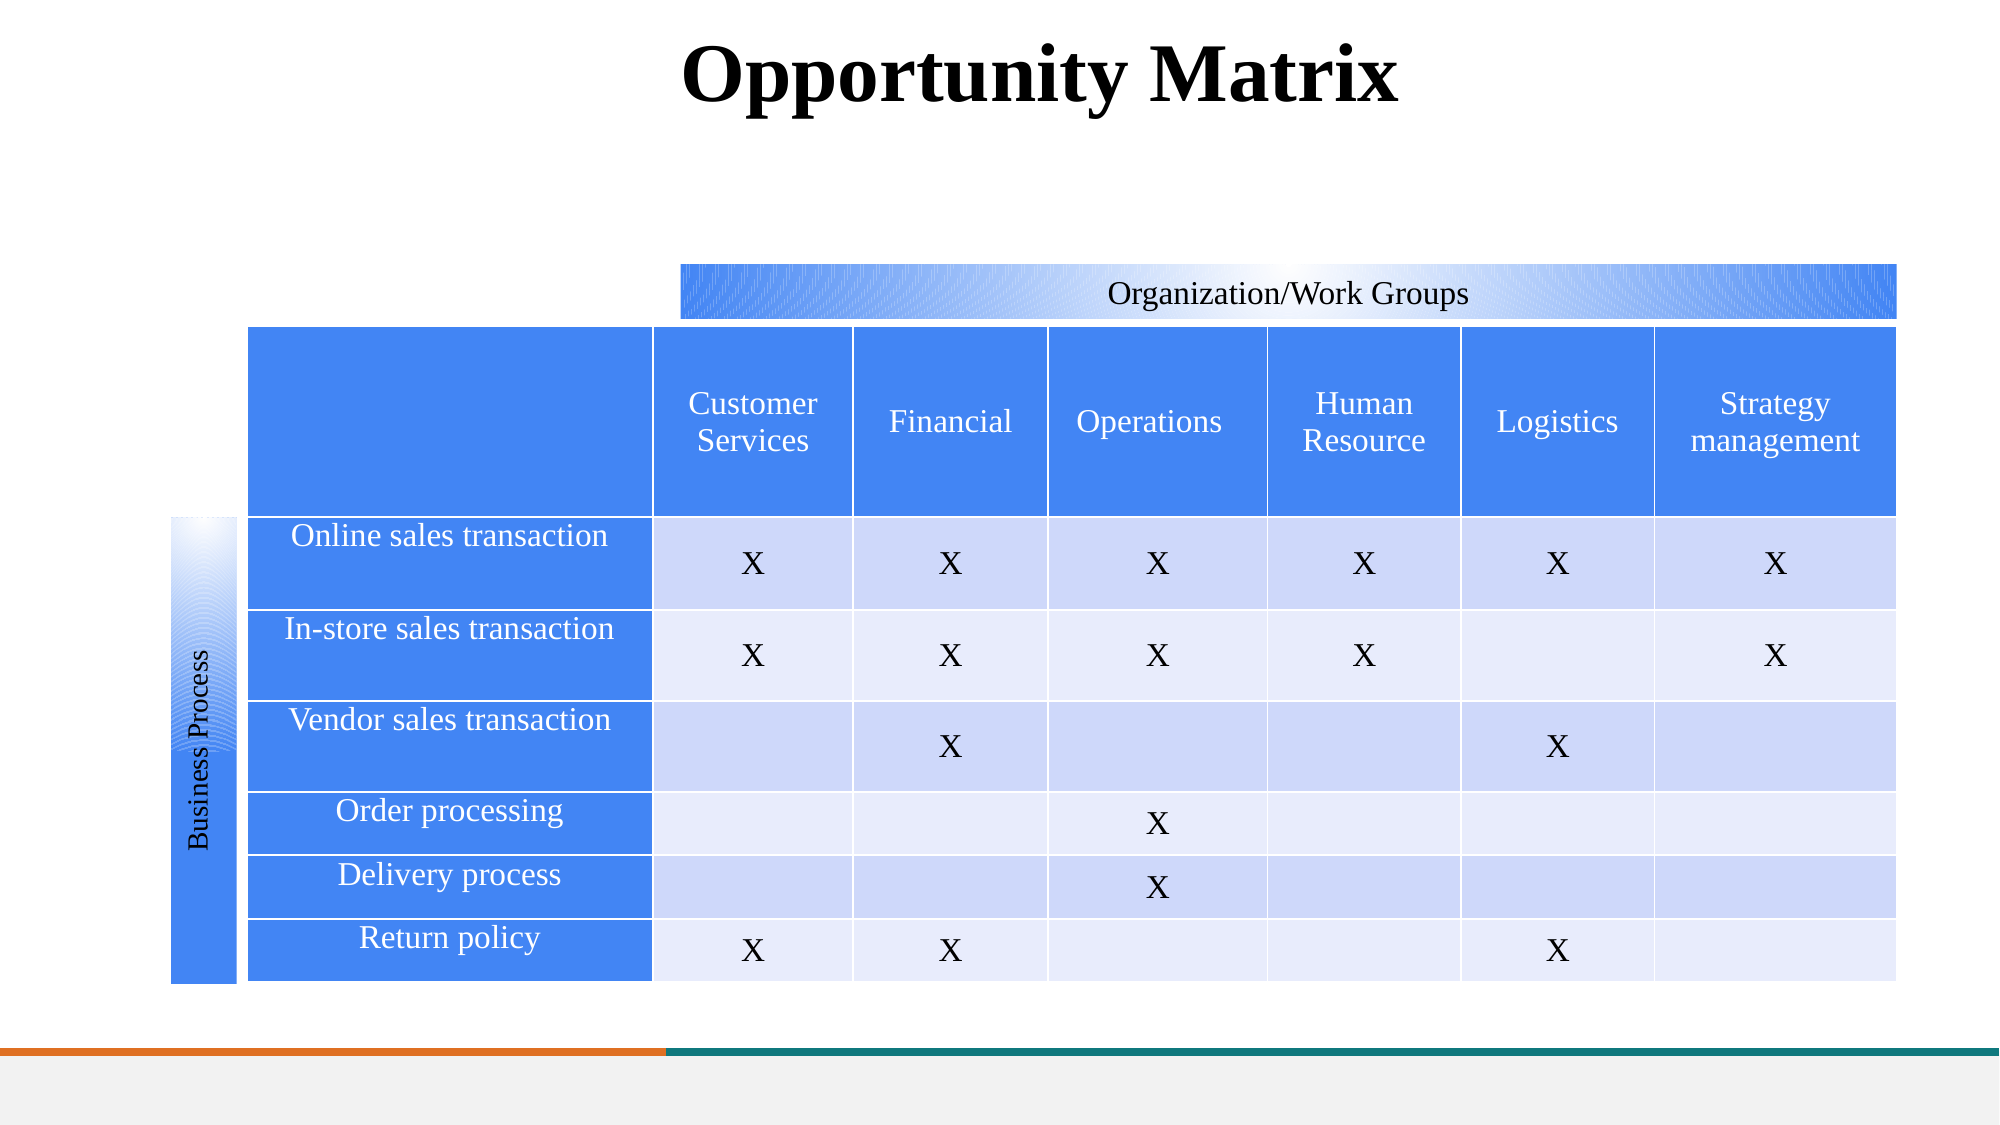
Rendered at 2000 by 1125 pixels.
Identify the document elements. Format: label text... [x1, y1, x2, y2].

text_box Business Process [171, 517, 237, 984]
table_header Customer Services [654, 327, 852, 516]
table_cell Order processing [248, 793, 652, 854]
table_cell Delivery process [248, 856, 652, 918]
table_cell X [1049, 793, 1267, 854]
table_cell X [1655, 611, 1896, 700]
table_cell X [854, 920, 1047, 981]
table_header Logistics [1462, 327, 1654, 516]
table_cell X [1049, 856, 1267, 918]
table_cell X [854, 611, 1047, 700]
table_cell Vendor sales transaction [248, 702, 652, 791]
table_cell X [1049, 518, 1267, 609]
table_cell [1049, 702, 1267, 791]
table_cell [1655, 793, 1896, 854]
table_cell [1268, 793, 1460, 854]
table_cell X [654, 518, 852, 609]
table_cell [854, 793, 1047, 854]
table_cell [654, 702, 852, 791]
table_header [248, 327, 652, 516]
text_box Organization/Work Groups [680, 264, 1897, 319]
table_cell [1462, 793, 1654, 854]
table_cell In-store sales transaction [248, 611, 652, 700]
table_cell [1655, 856, 1896, 918]
table_cell X [1462, 920, 1654, 981]
table_cell [1655, 702, 1896, 791]
table_cell [654, 856, 852, 918]
table_cell X [1655, 518, 1896, 609]
table_cell [1462, 611, 1654, 700]
text_box Opportunity Matrix [321, 20, 1759, 137]
table_cell Return policy [248, 920, 652, 981]
table_cell [1268, 702, 1460, 791]
table_cell [1049, 920, 1267, 981]
table_cell X [1462, 518, 1654, 609]
table_cell X [654, 920, 852, 981]
table_cell [654, 793, 852, 854]
table_cell X [854, 702, 1047, 791]
table_cell X [1268, 611, 1460, 700]
table_cell Online sales transaction [248, 518, 652, 609]
table_header Strategy management [1655, 327, 1896, 516]
table_cell [1462, 856, 1654, 918]
table_cell X [1268, 518, 1460, 609]
table_cell [1268, 856, 1460, 918]
table_header Human Resource [1268, 327, 1460, 516]
table_header Operations [1049, 327, 1267, 516]
table_cell X [854, 518, 1047, 609]
table_cell [1655, 920, 1896, 981]
table_cell [1268, 920, 1460, 981]
table_cell X [1462, 702, 1654, 791]
table_cell X [654, 611, 852, 700]
table_header Financial [854, 327, 1047, 516]
table_cell [854, 856, 1047, 918]
table_cell X [1049, 611, 1267, 700]
